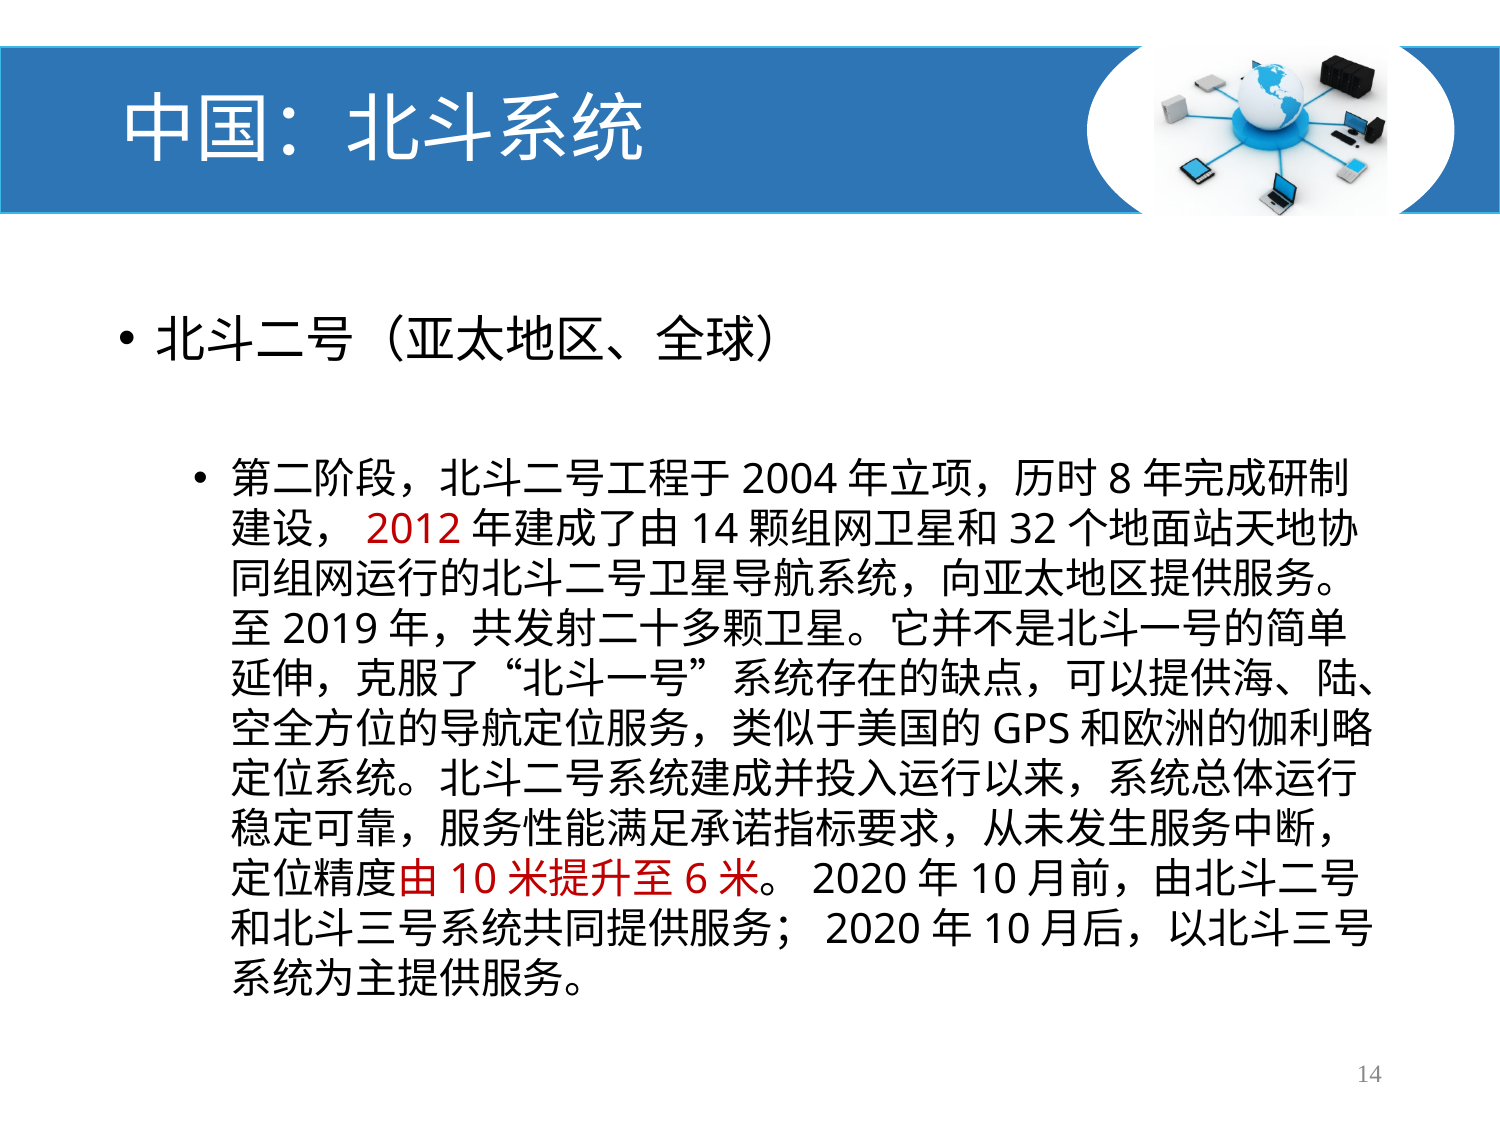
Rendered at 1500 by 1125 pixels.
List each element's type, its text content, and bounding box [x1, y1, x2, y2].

list 北斗二号（亚太地区、全球） 第二阶段，北斗二号工程于2004年立项，历时8年完成研制建设，2012年建成了由14颗组网卫星和32个地面站天地协同组网运行的北斗二号卫星导航系统，向亚太地区提供服务。至2019年，共发射二十多颗卫星。它并不是北斗一号的简单延伸，克服了“北斗一号”系统存在的缺点，可以提供海、陆、空全方位的导航定位服务，类似于美国的GPS和欧洲的伽利略定位系统。北斗二号系统建成并投入运行以来，系统总体运行稳定可靠，服务性能满足承诺指标要求，从未发生服务中断，定位精度由10米提升至6米。2020年10月前，由北斗二号和北斗三号系统共同提供服务；2020年10月后，以北斗三号系统为主提供服务。 [103, 299, 1397, 1014]
slide_number 14 [1059, 1042, 1397, 1103]
picture [1154, 46, 1388, 216]
title 中国：北斗系统 [105, 50, 1060, 214]
